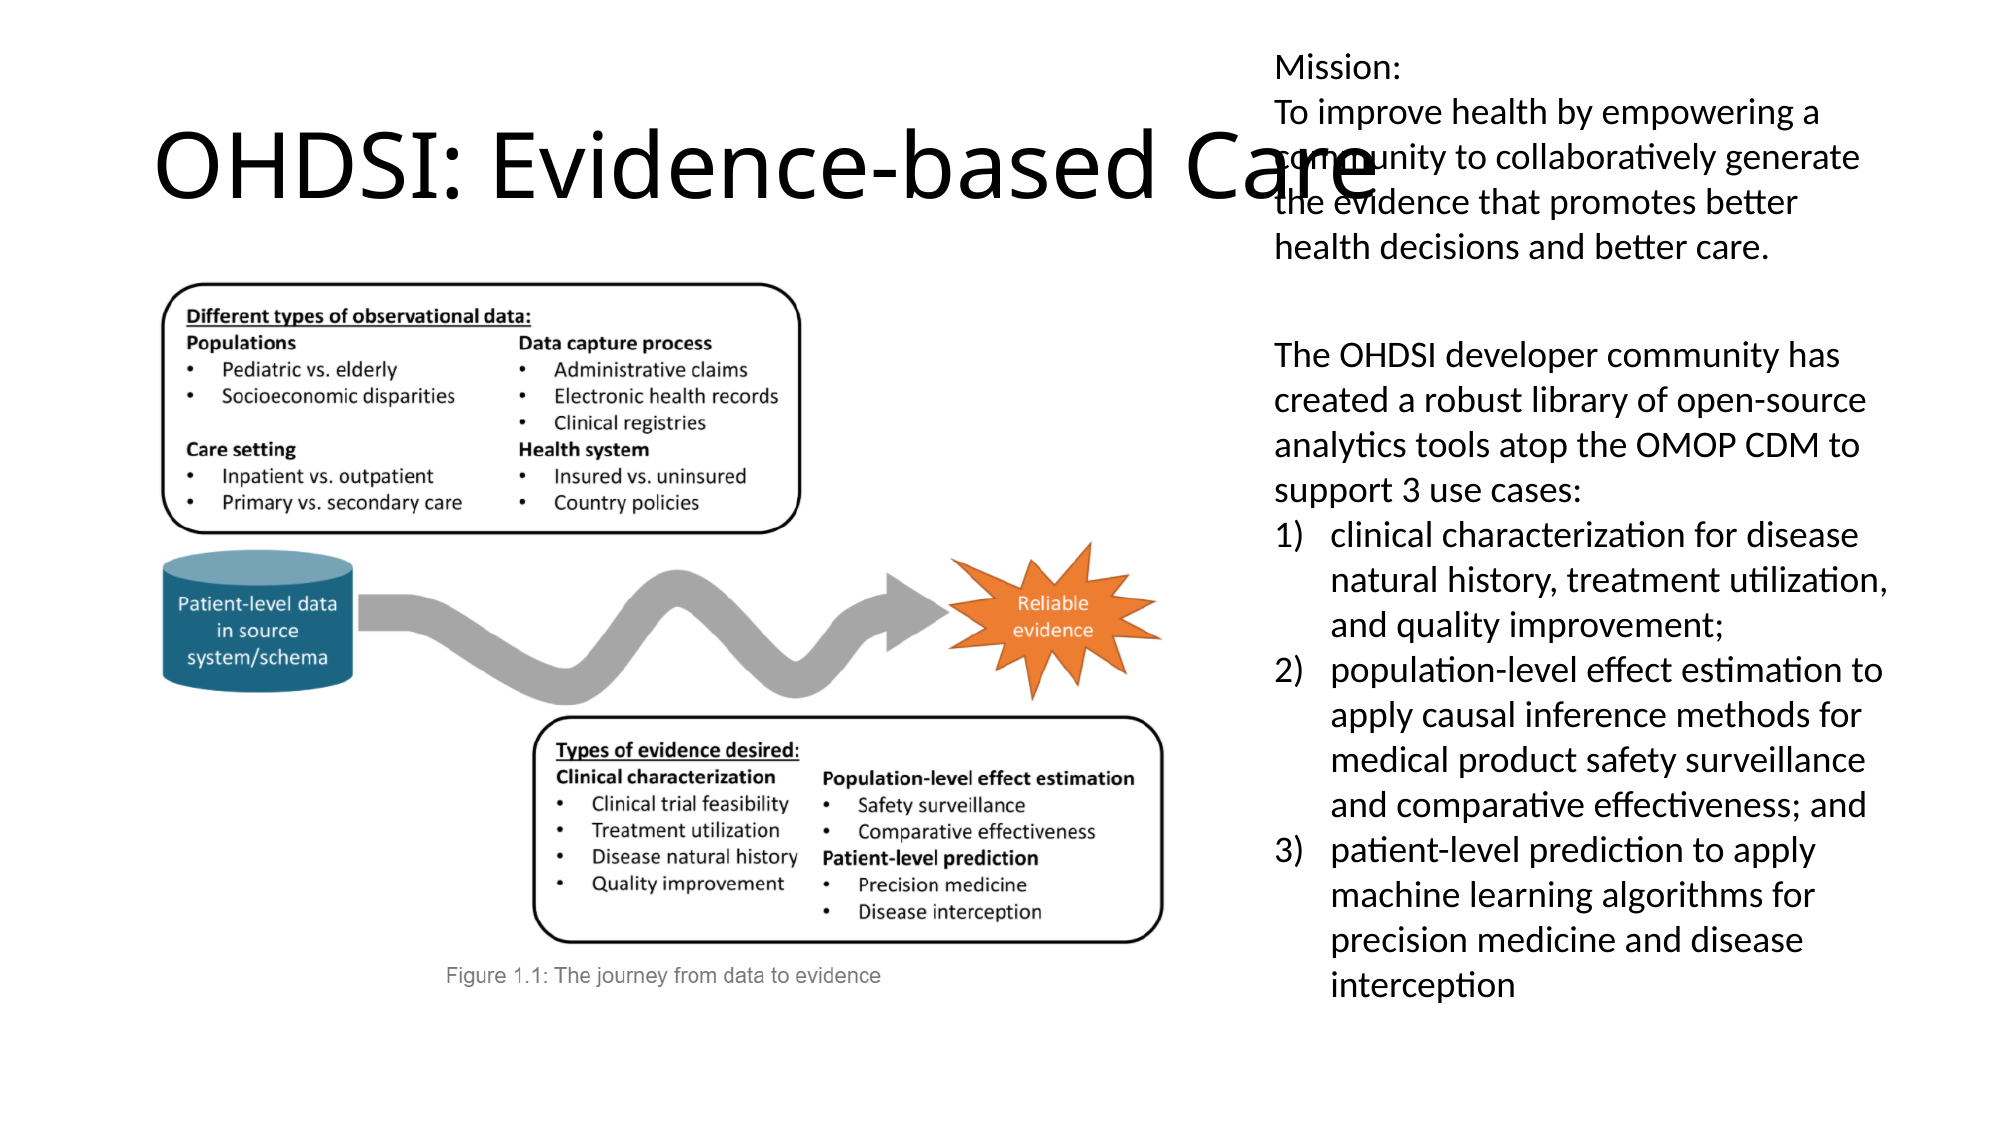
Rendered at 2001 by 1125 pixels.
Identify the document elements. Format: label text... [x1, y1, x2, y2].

text_box The OHDSI developer community has created a robust library of open-source analytics tools atop the OMOP CDM to support 3 use cases: clinical characterization for disease natural history, treatment utilization, and quality improvement; population-level effect estimation to apply causal inference methods for medical product safety surveillance and comparative effectiveness; and patient-level prediction to apply machine learning algorithms for precision medicine and disease interception [1259, 322, 1934, 1013]
title OHDSI: Evidence-based Care [137, 59, 1863, 278]
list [137, 277, 1179, 992]
text_box Mission: To improve health by empowering a community to collaboratively generate the evidence that promotes better health decisions and better care. [1259, 34, 1893, 275]
